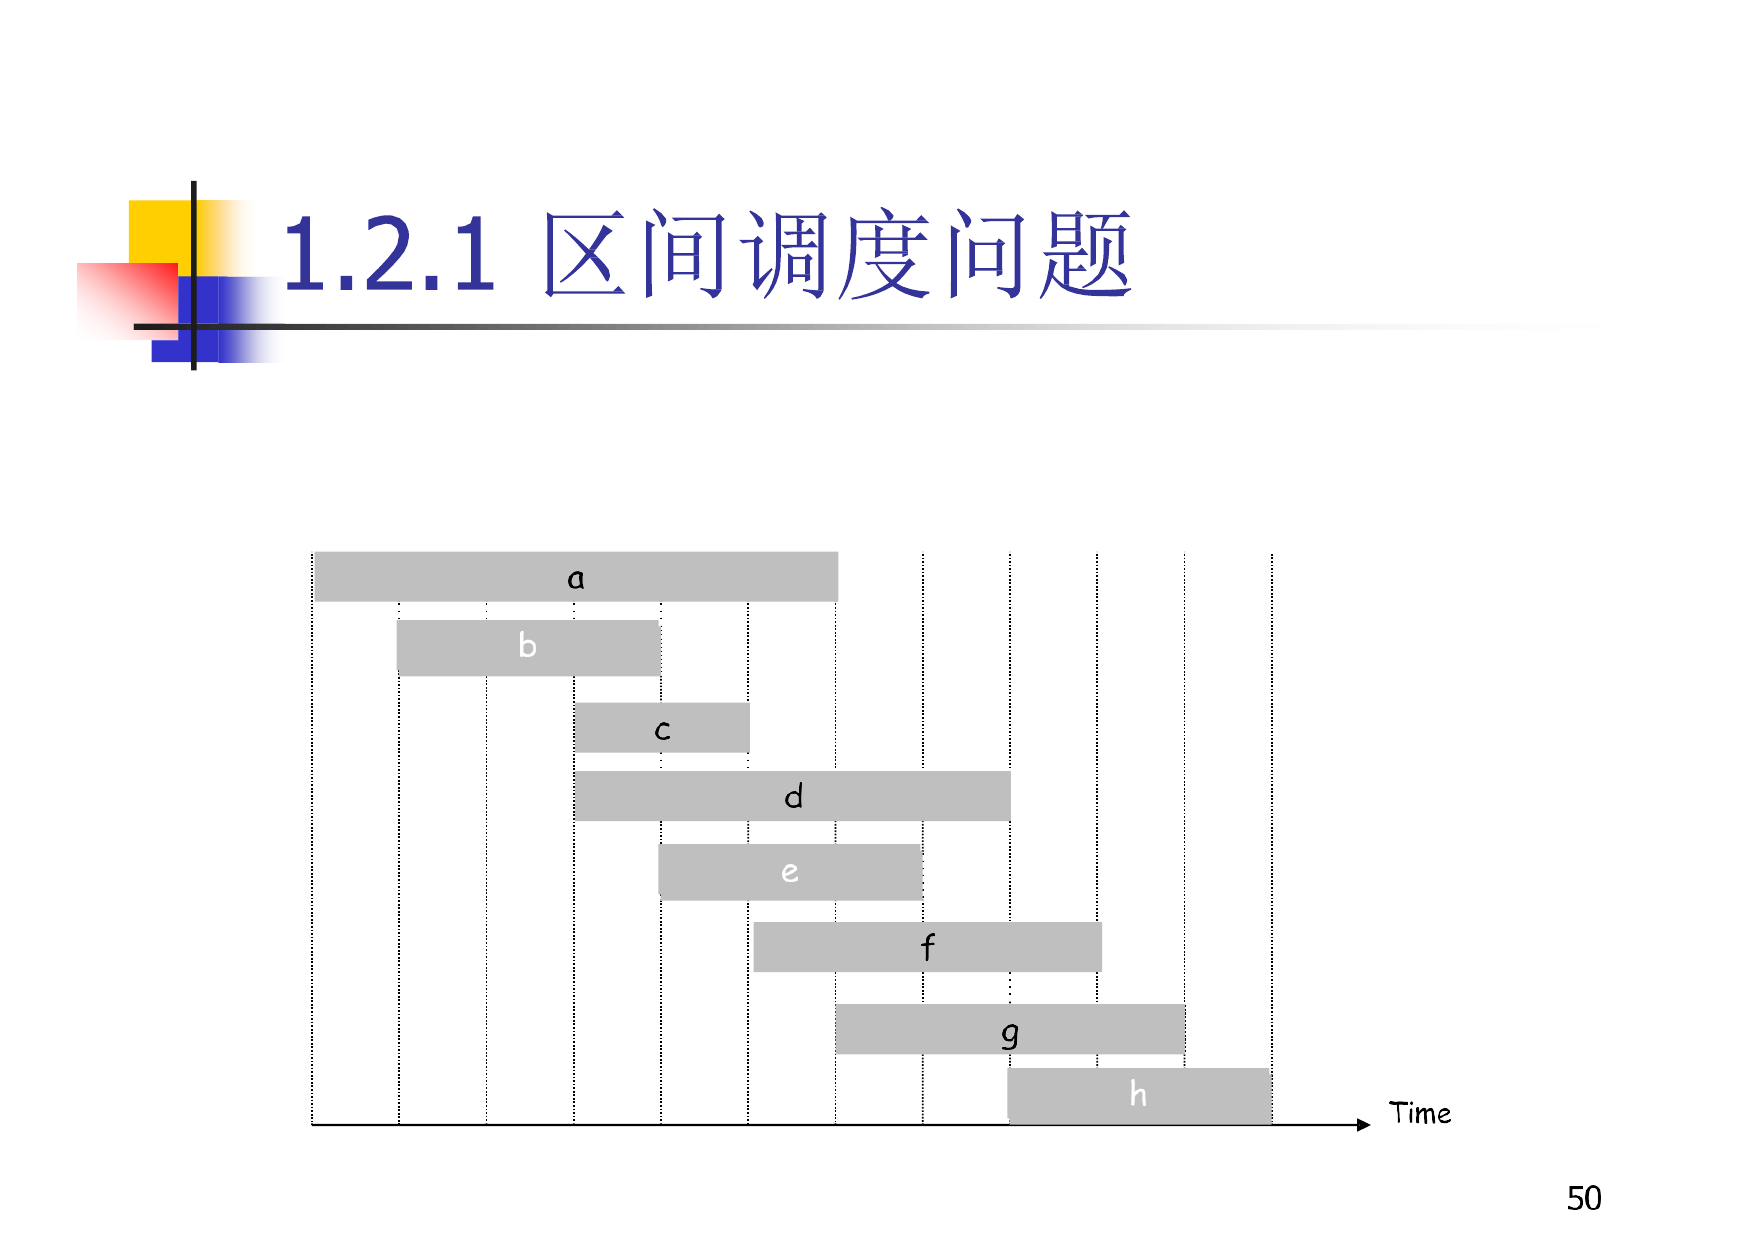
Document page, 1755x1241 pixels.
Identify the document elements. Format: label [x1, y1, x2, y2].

text_box [1389, 1101, 1451, 1124]
picture [975, 263, 996, 268]
text_box [396, 619, 659, 677]
text_box [340, 275, 353, 290]
picture [77, 263, 191, 363]
text_box [314, 551, 1012, 826]
text_box [841, 1123, 1264, 1127]
text_box [491, 1123, 568, 1127]
picture [1054, 263, 1063, 283]
text_box [457, 216, 494, 290]
text_box [366, 215, 412, 290]
text_box [838, 206, 930, 300]
picture [197, 200, 1615, 363]
text_box [1085, 210, 1131, 267]
text_box [1007, 1067, 1270, 1125]
text_box [749, 210, 764, 228]
text_box [969, 238, 1006, 278]
picture [674, 263, 693, 272]
picture [793, 263, 805, 274]
text_box [667, 231, 702, 282]
text_box [310, 605, 314, 1126]
text_box [739, 235, 773, 291]
text_box [1278, 1118, 1371, 1132]
text_box [652, 208, 667, 227]
text_box [317, 1123, 394, 1127]
picture [879, 265, 904, 279]
text_box [425, 275, 438, 290]
text_box [659, 902, 663, 1126]
text_box [671, 213, 725, 299]
text_box [754, 1123, 830, 1127]
text_box [753, 921, 1103, 973]
text_box [1008, 551, 1012, 770]
text_box [646, 220, 656, 298]
text_box [980, 213, 1025, 299]
text_box [1568, 1185, 1601, 1211]
text_box [1039, 236, 1132, 299]
text_box [1008, 981, 1012, 1002]
text_box [580, 1123, 655, 1127]
text_box [659, 610, 663, 623]
text_box [956, 208, 972, 228]
text_box [835, 1003, 1186, 1055]
text_box [545, 210, 626, 298]
text_box [658, 843, 921, 1126]
picture [1070, 263, 1102, 289]
text_box [404, 1123, 481, 1127]
text_box [659, 674, 663, 700]
text_box [763, 212, 827, 299]
text_box [1051, 210, 1084, 249]
text_box [667, 1123, 743, 1127]
text_box [950, 225, 961, 299]
text_box [287, 216, 323, 290]
